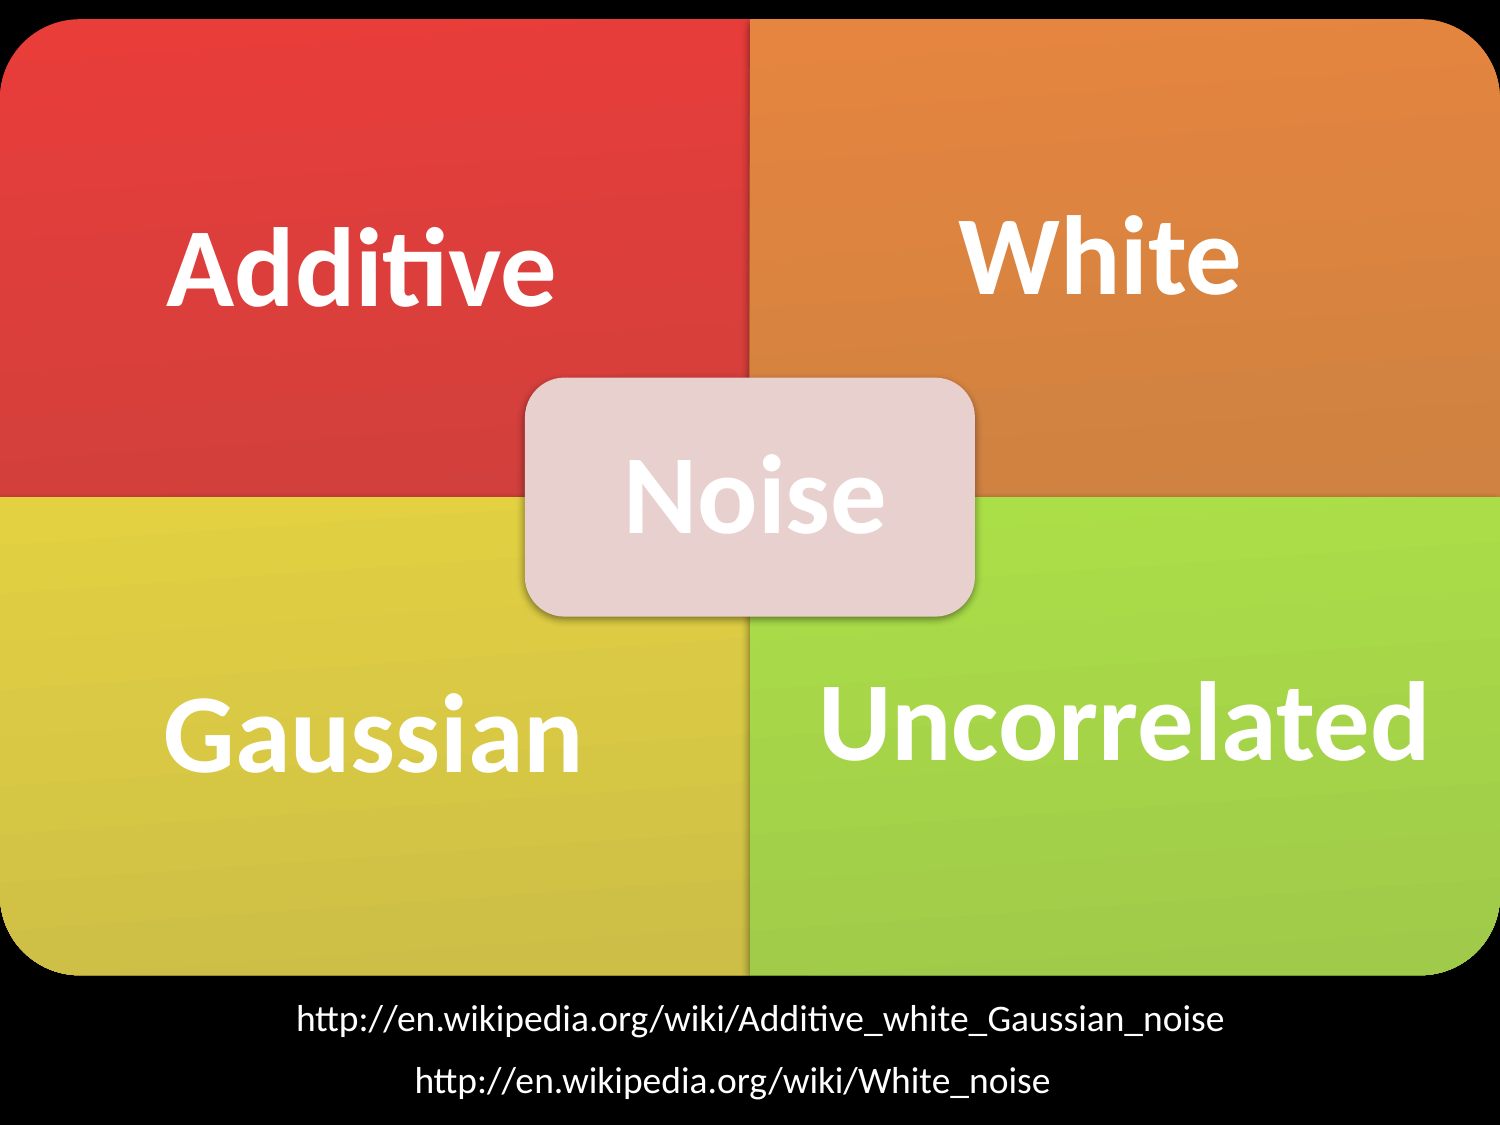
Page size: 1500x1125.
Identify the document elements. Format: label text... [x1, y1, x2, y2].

text_box http://en.wikipedia.org/wiki/Additive_white_Gaussian_noise [281, 986, 1262, 1047]
text_box http://en.wikipedia.org/wiki/White_noise [399, 1048, 1067, 1108]
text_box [0, 18, 1500, 976]
